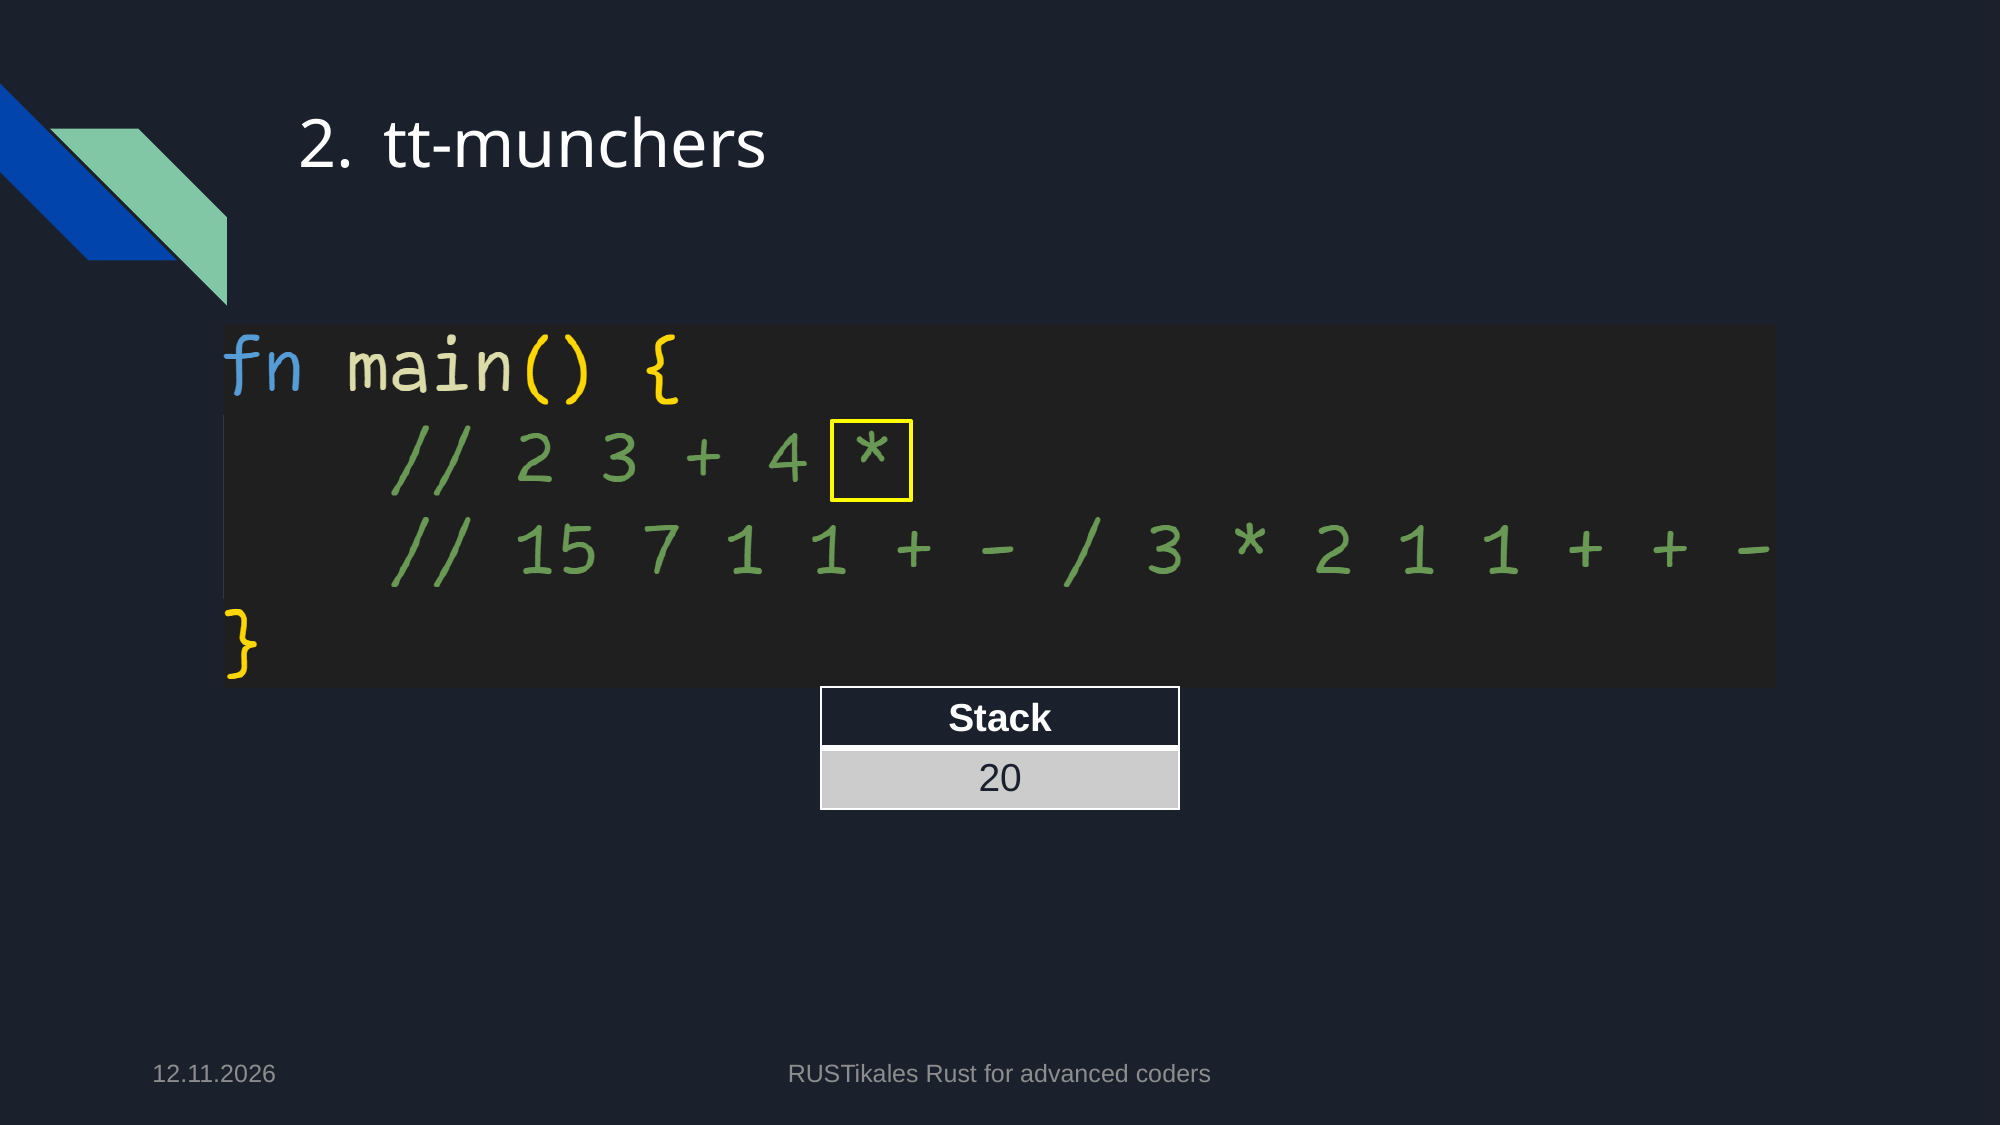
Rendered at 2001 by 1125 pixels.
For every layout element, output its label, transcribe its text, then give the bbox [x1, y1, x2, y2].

picture [223, 324, 1777, 688]
footer RUSTikales Rust for advanced coders [662, 1042, 1338, 1103]
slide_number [137, 1042, 588, 1103]
title tt-munchers [283, 86, 1824, 287]
table_cell 20 [822, 751, 1178, 808]
table_header Stack [822, 699, 1178, 745]
